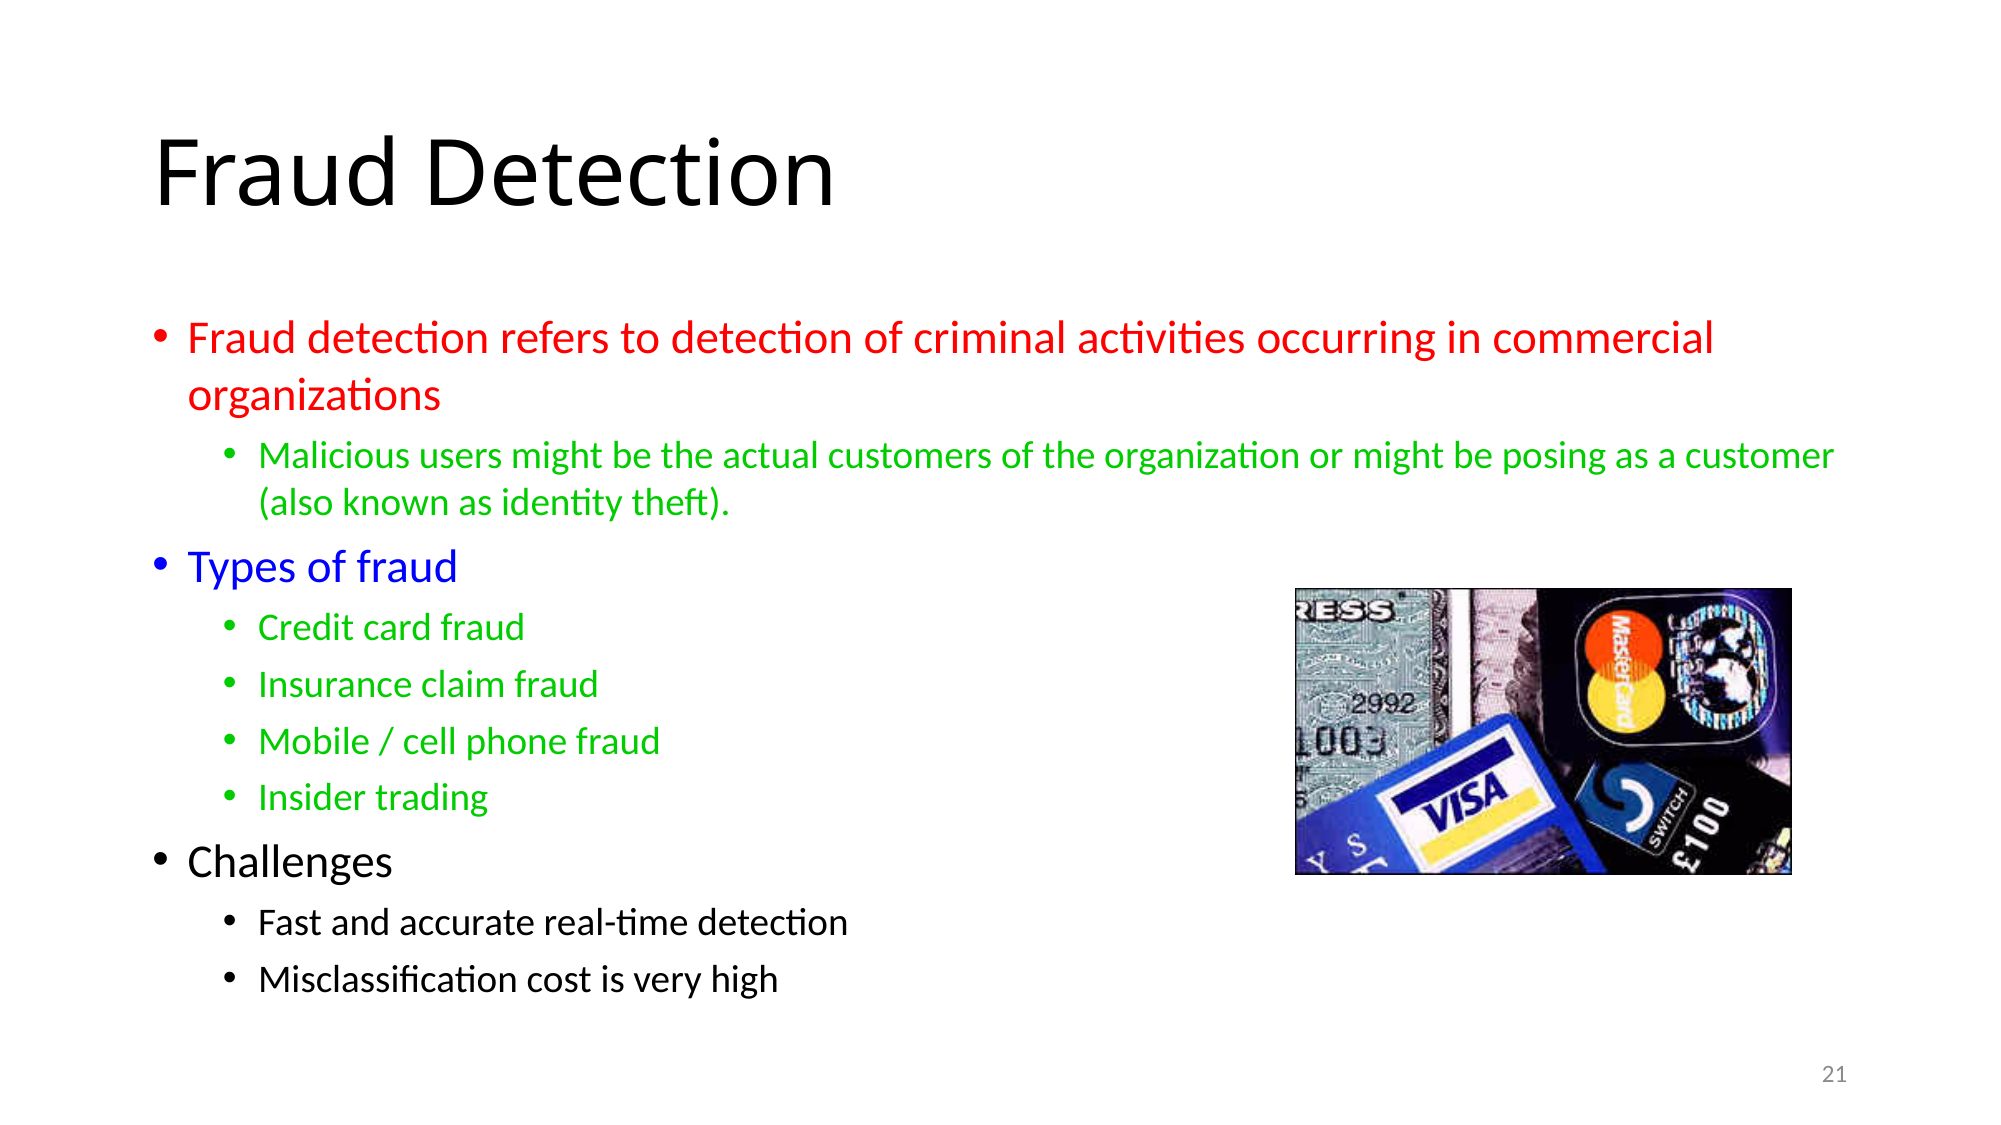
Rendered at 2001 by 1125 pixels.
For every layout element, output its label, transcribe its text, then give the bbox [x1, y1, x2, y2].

list Fraud detection refers to detection of criminal activities occurring in commercial organizations Malicious users might be the actual customers of the organization or might be posing as a customer (also known as identity theft). Types of fraud Credit card fraud Insurance claim fraud Mobile / cell phone fraud Insider trading Challenges Fast and accurate real-time detection Misclassification cost is very high [137, 299, 1863, 1014]
title Fraud Detection [137, 59, 1863, 278]
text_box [1291, 584, 1795, 880]
slide_number 21 [1412, 1042, 1863, 1103]
